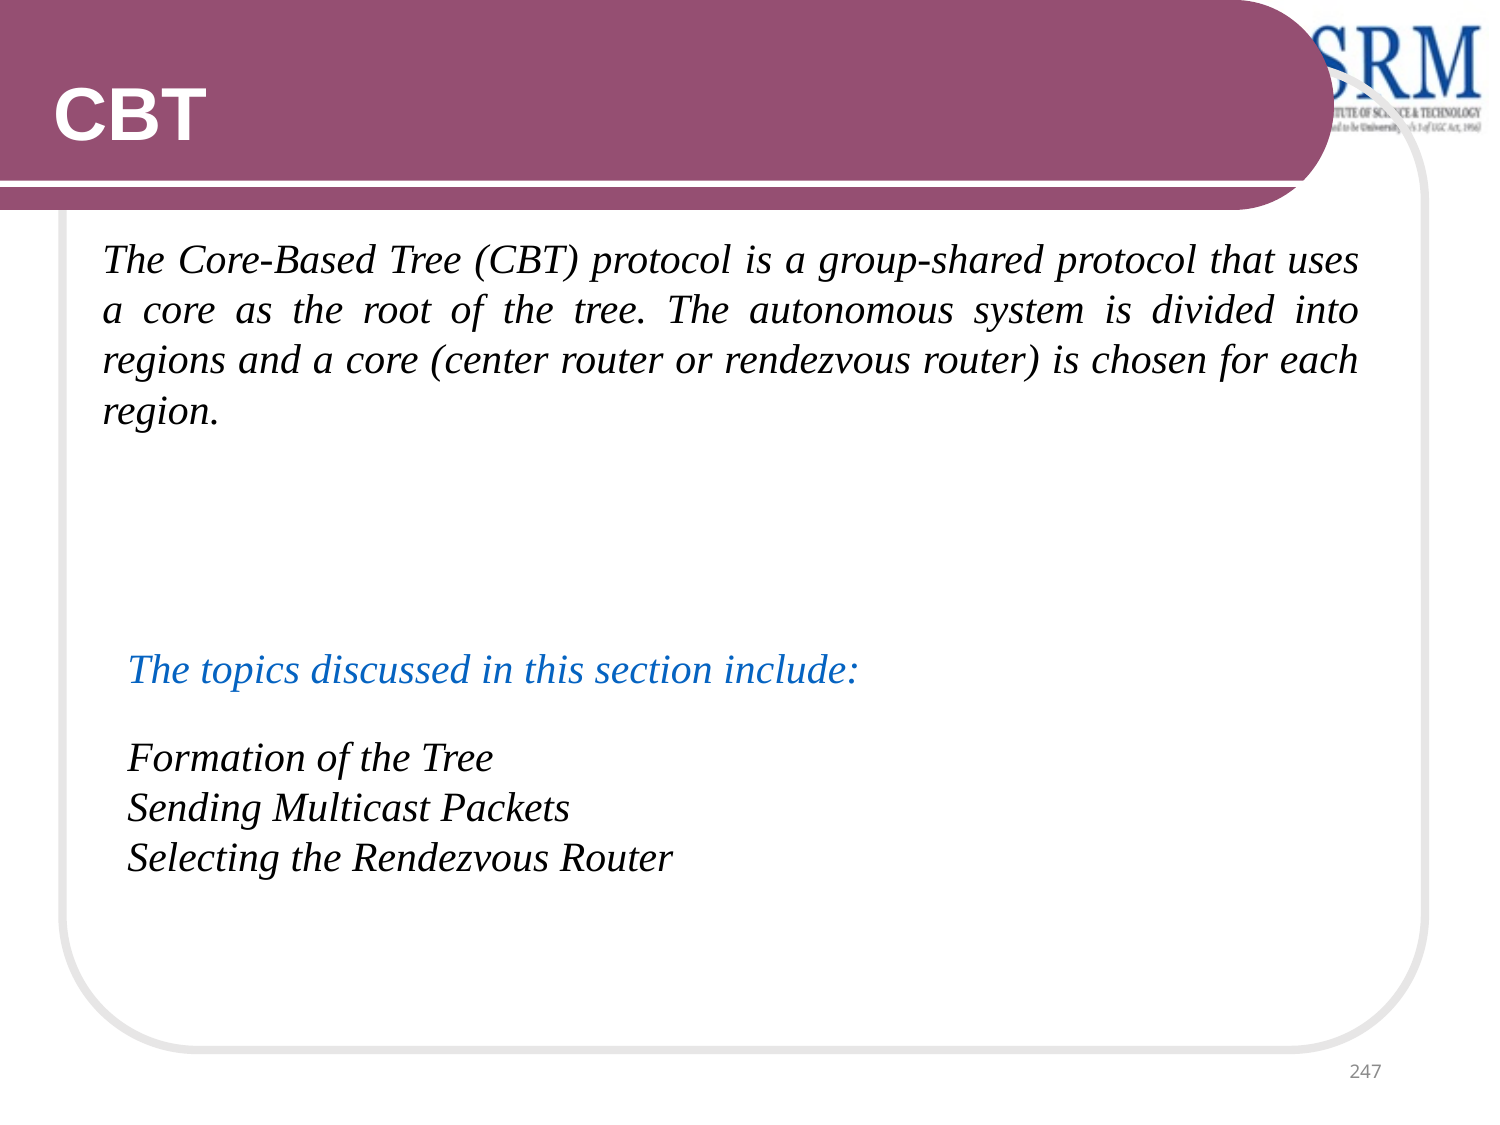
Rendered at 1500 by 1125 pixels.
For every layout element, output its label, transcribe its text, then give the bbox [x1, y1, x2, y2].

picture [1425, 0, 1489, 149]
slide_number 247 [1059, 1050, 1397, 1103]
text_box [0, 0, 1425, 1050]
